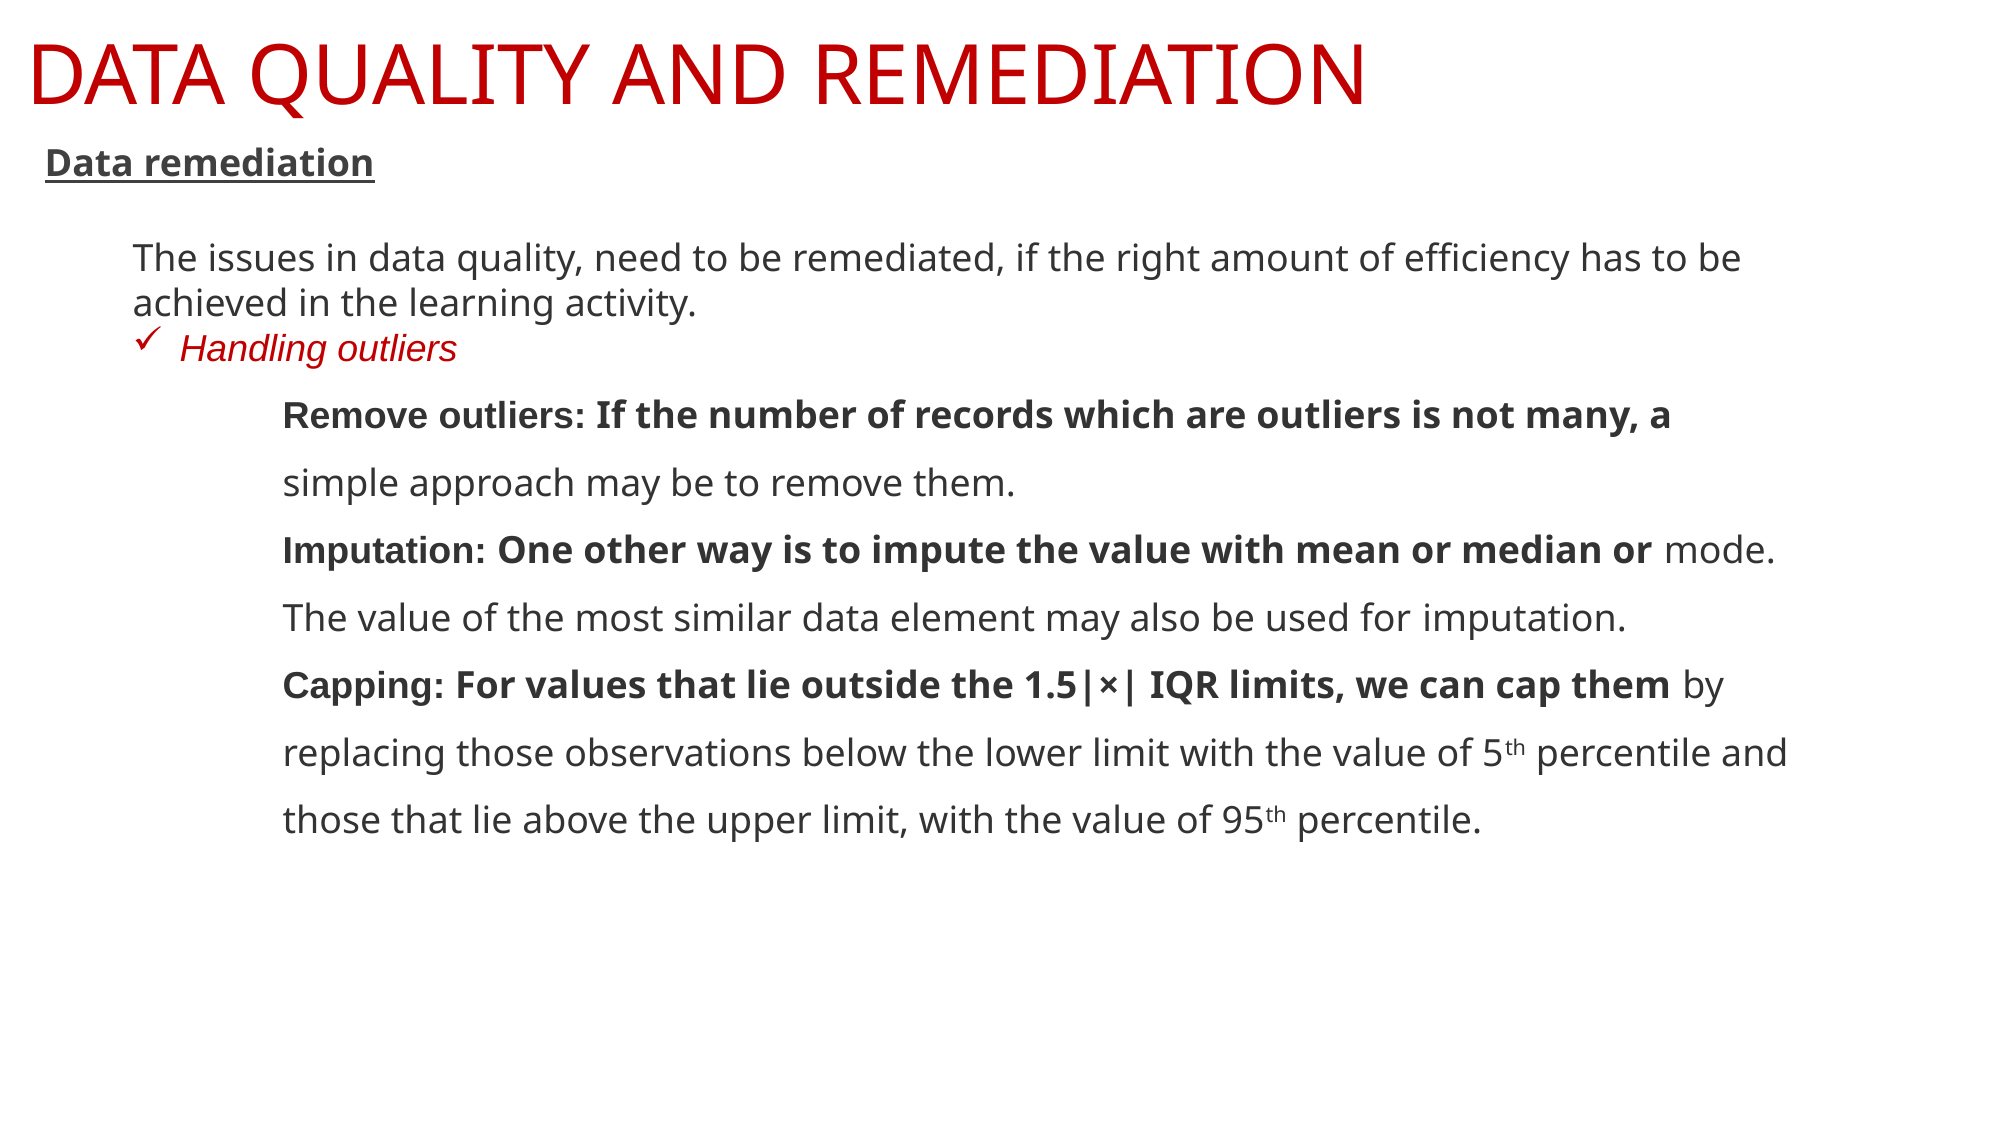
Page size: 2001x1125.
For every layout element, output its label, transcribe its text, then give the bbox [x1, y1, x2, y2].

text_box The issues in data quality, need to be remediated, if the right amount of efficiency has to be achieved in the learning activity. Handling outliers Remove outliers: If the number of records which are outliers is not many, a simple approach may be to remove them. Imputation: One other way is to impute the value with mean or median or mode. The value of the most similar data element may also be used for imputation. Capping: For values that lie outside the 1.5|×| IQR limits, we can cap them by replacing those observations below the lower limit with the value of 5th percentile and those that lie above the upper limit, with the value of 95th percentile. [117, 226, 1843, 849]
text_box Data remediation [29, 132, 1043, 192]
title DATA QUALITY AND REMEDIATION [11, 22, 1736, 133]
